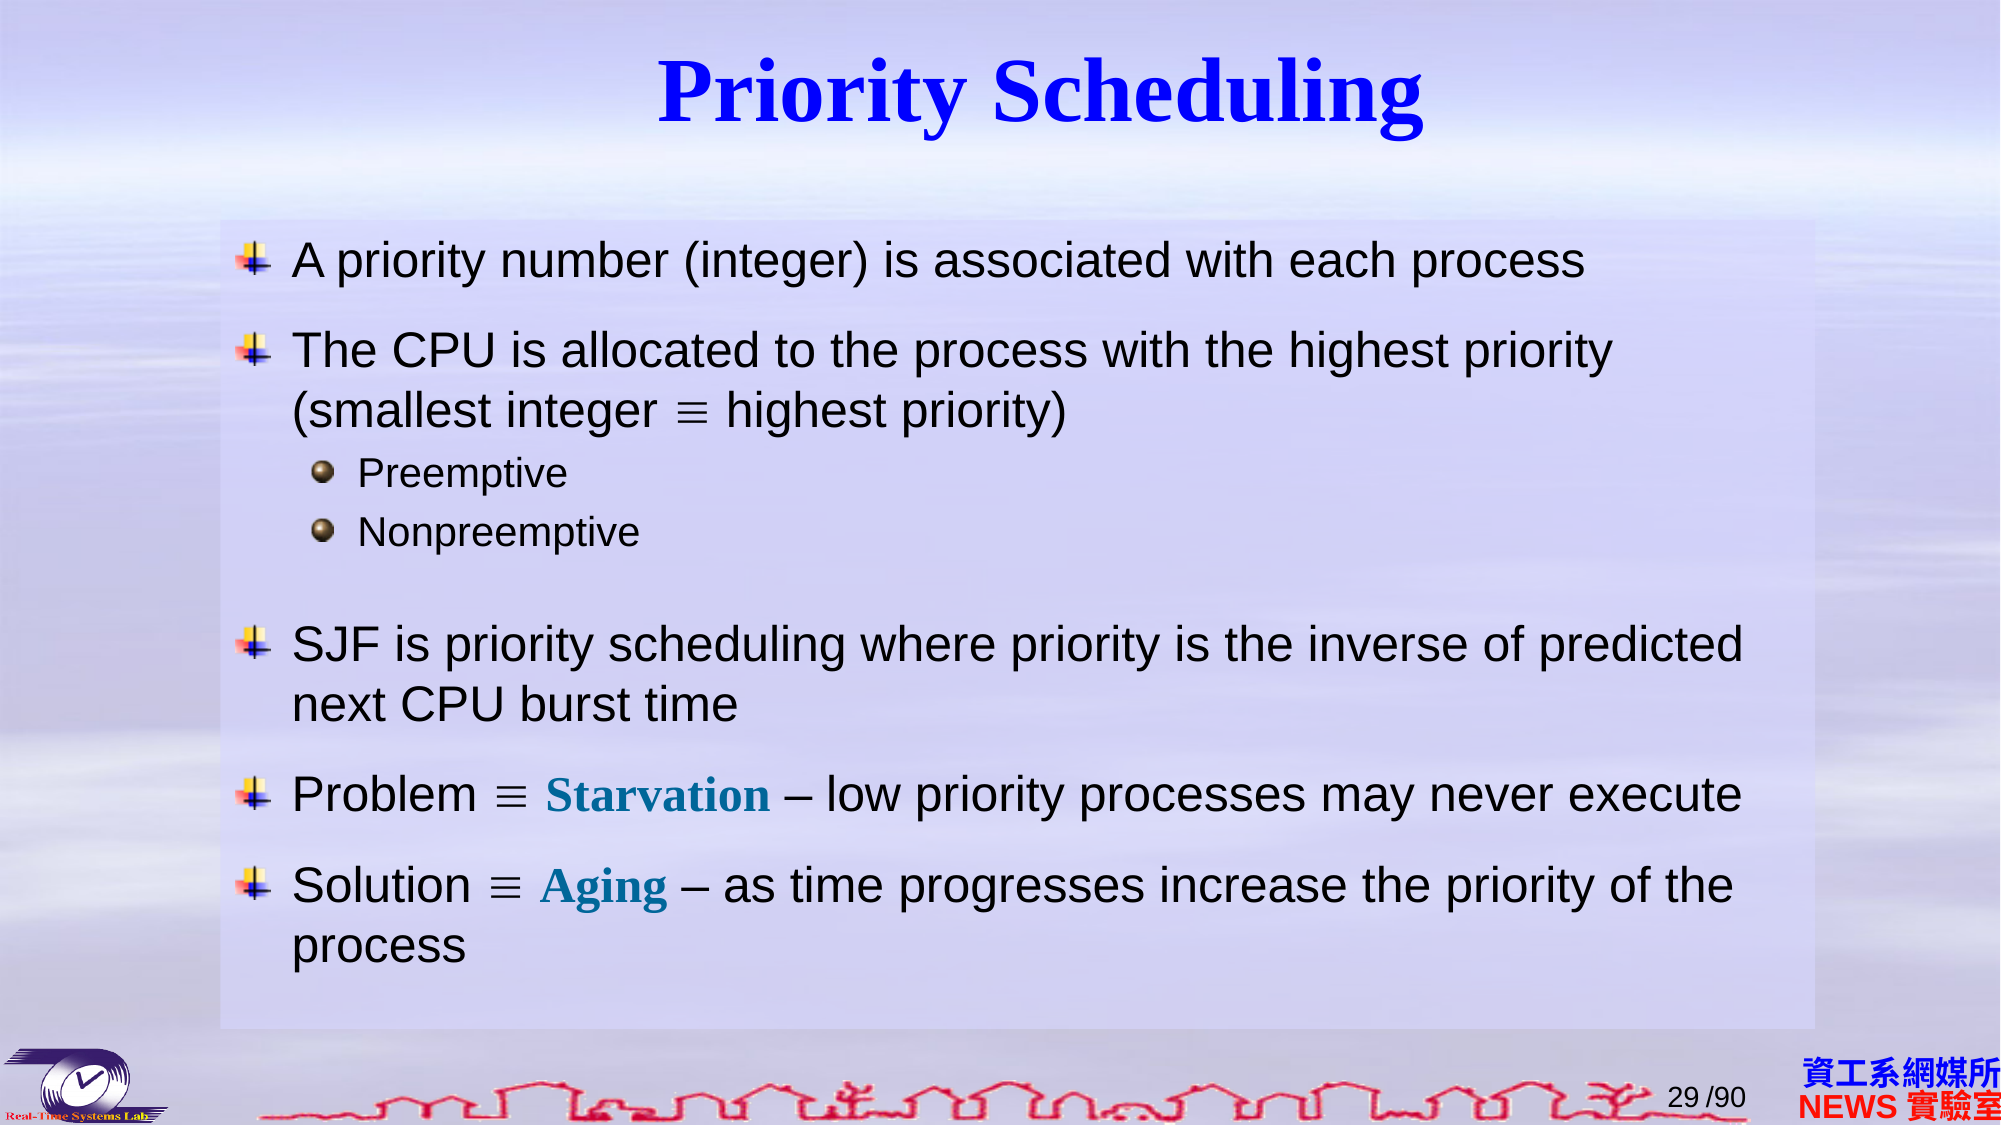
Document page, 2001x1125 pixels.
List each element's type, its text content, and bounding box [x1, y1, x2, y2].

title Priority Scheduling [408, 37, 1675, 133]
slide_number 28 [1248, 1070, 1715, 1125]
list A priority number (integer) is associated with each process The CPU is allocated to the process with the highest priority (smallest integer  highest priority) Preemptive Nonpreemptive SJF is priority scheduling where priority is the inverse of predicted next CPU burst time Problem  Starvation – low priority processes may never execute Solution  Aging – as time progresses increase the priority of the process [220, 219, 1816, 1029]
picture [0, 0, 2001, 1125]
footer /90 [1715, 1070, 2000, 1125]
